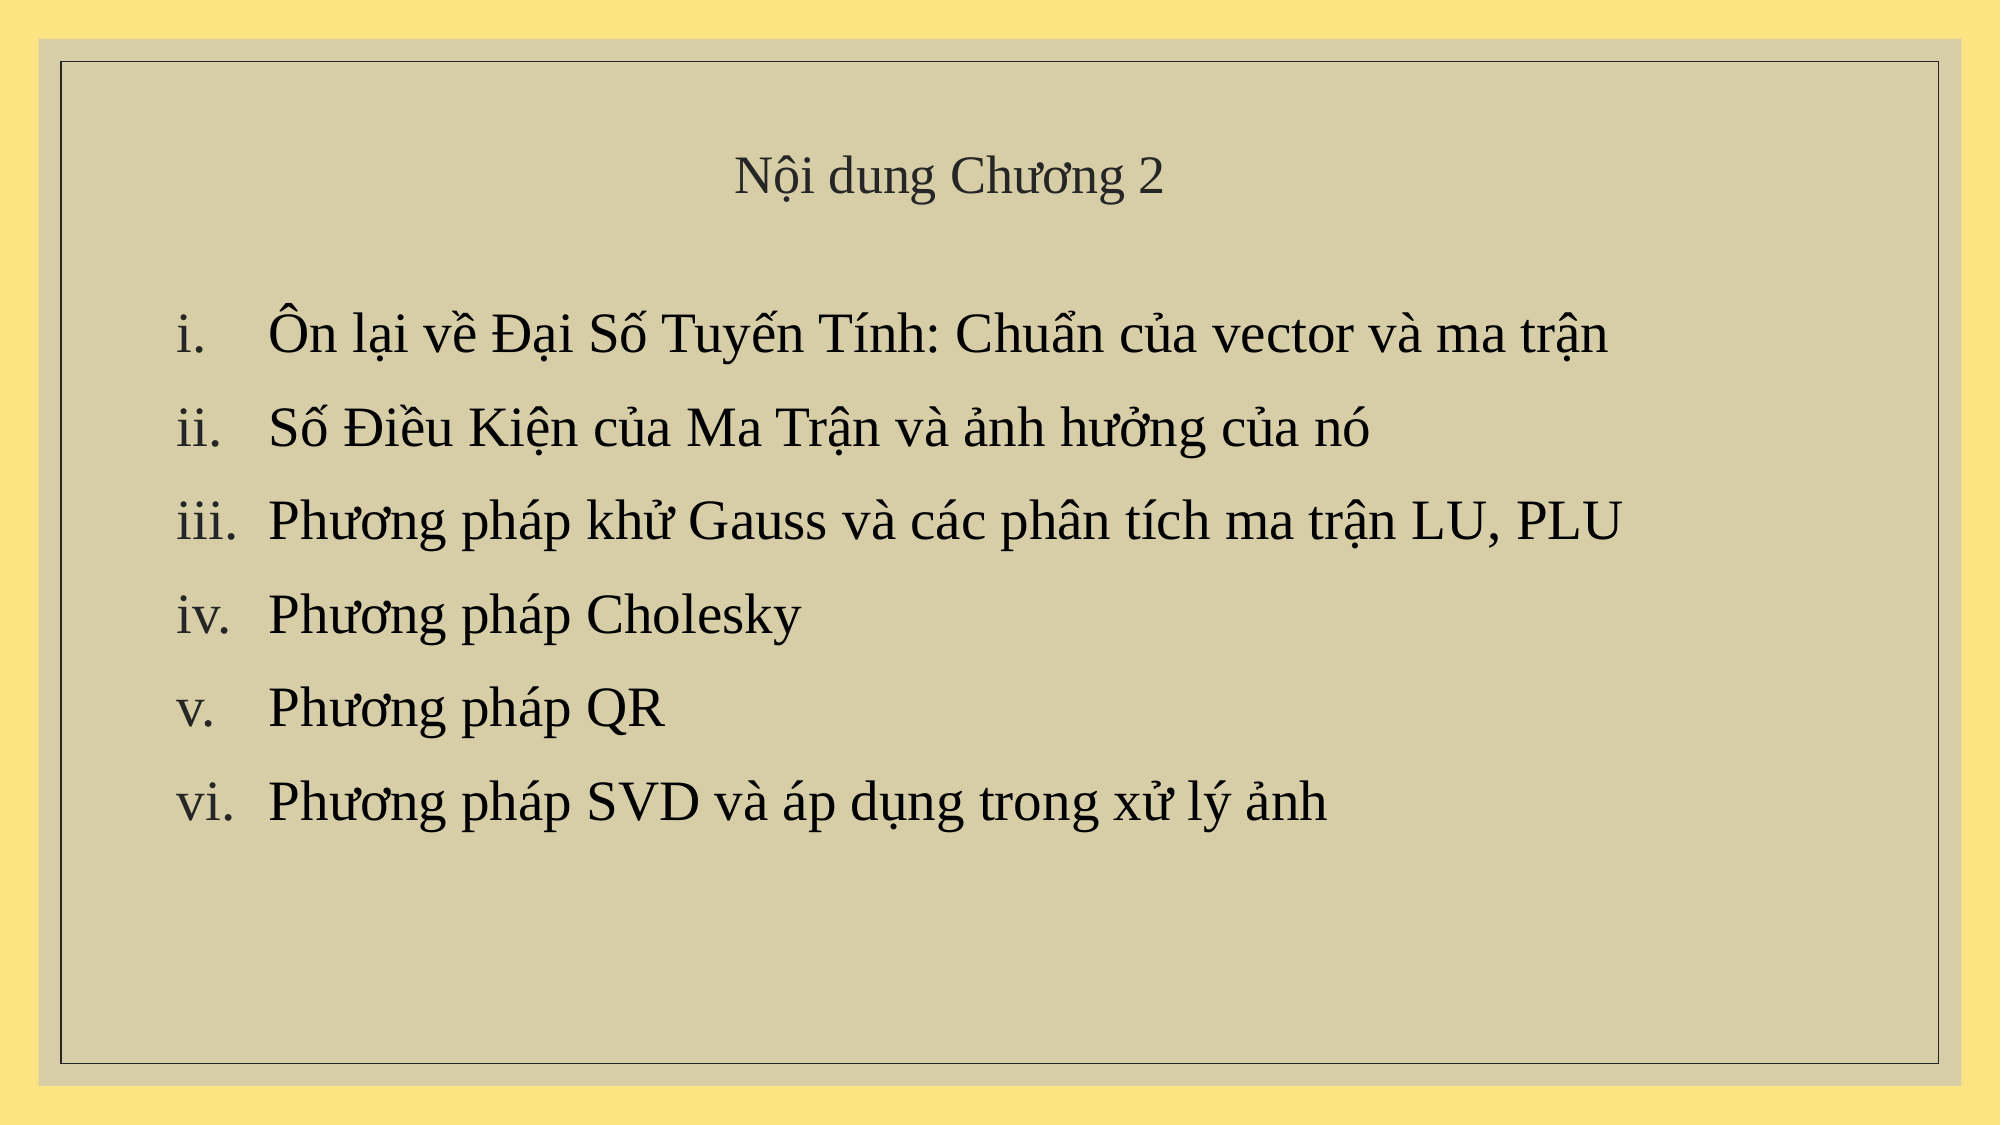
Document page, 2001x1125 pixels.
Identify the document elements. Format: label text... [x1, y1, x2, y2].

list Ôn lại về Đại Số Tuyến Tính: Chuẩn của vector và ma trận Số Điều Kiện của Ma Trận và ảnh hưởng của nó Phương pháp khử Gauss và các phân tích ma trận LU, PLU Phương pháp Cholesky Phương pháp QR Phương pháp SVD và áp dụng trong xử lý ảnh [161, 281, 1812, 912]
title Nội dung Chương 2 [200, 139, 1700, 214]
